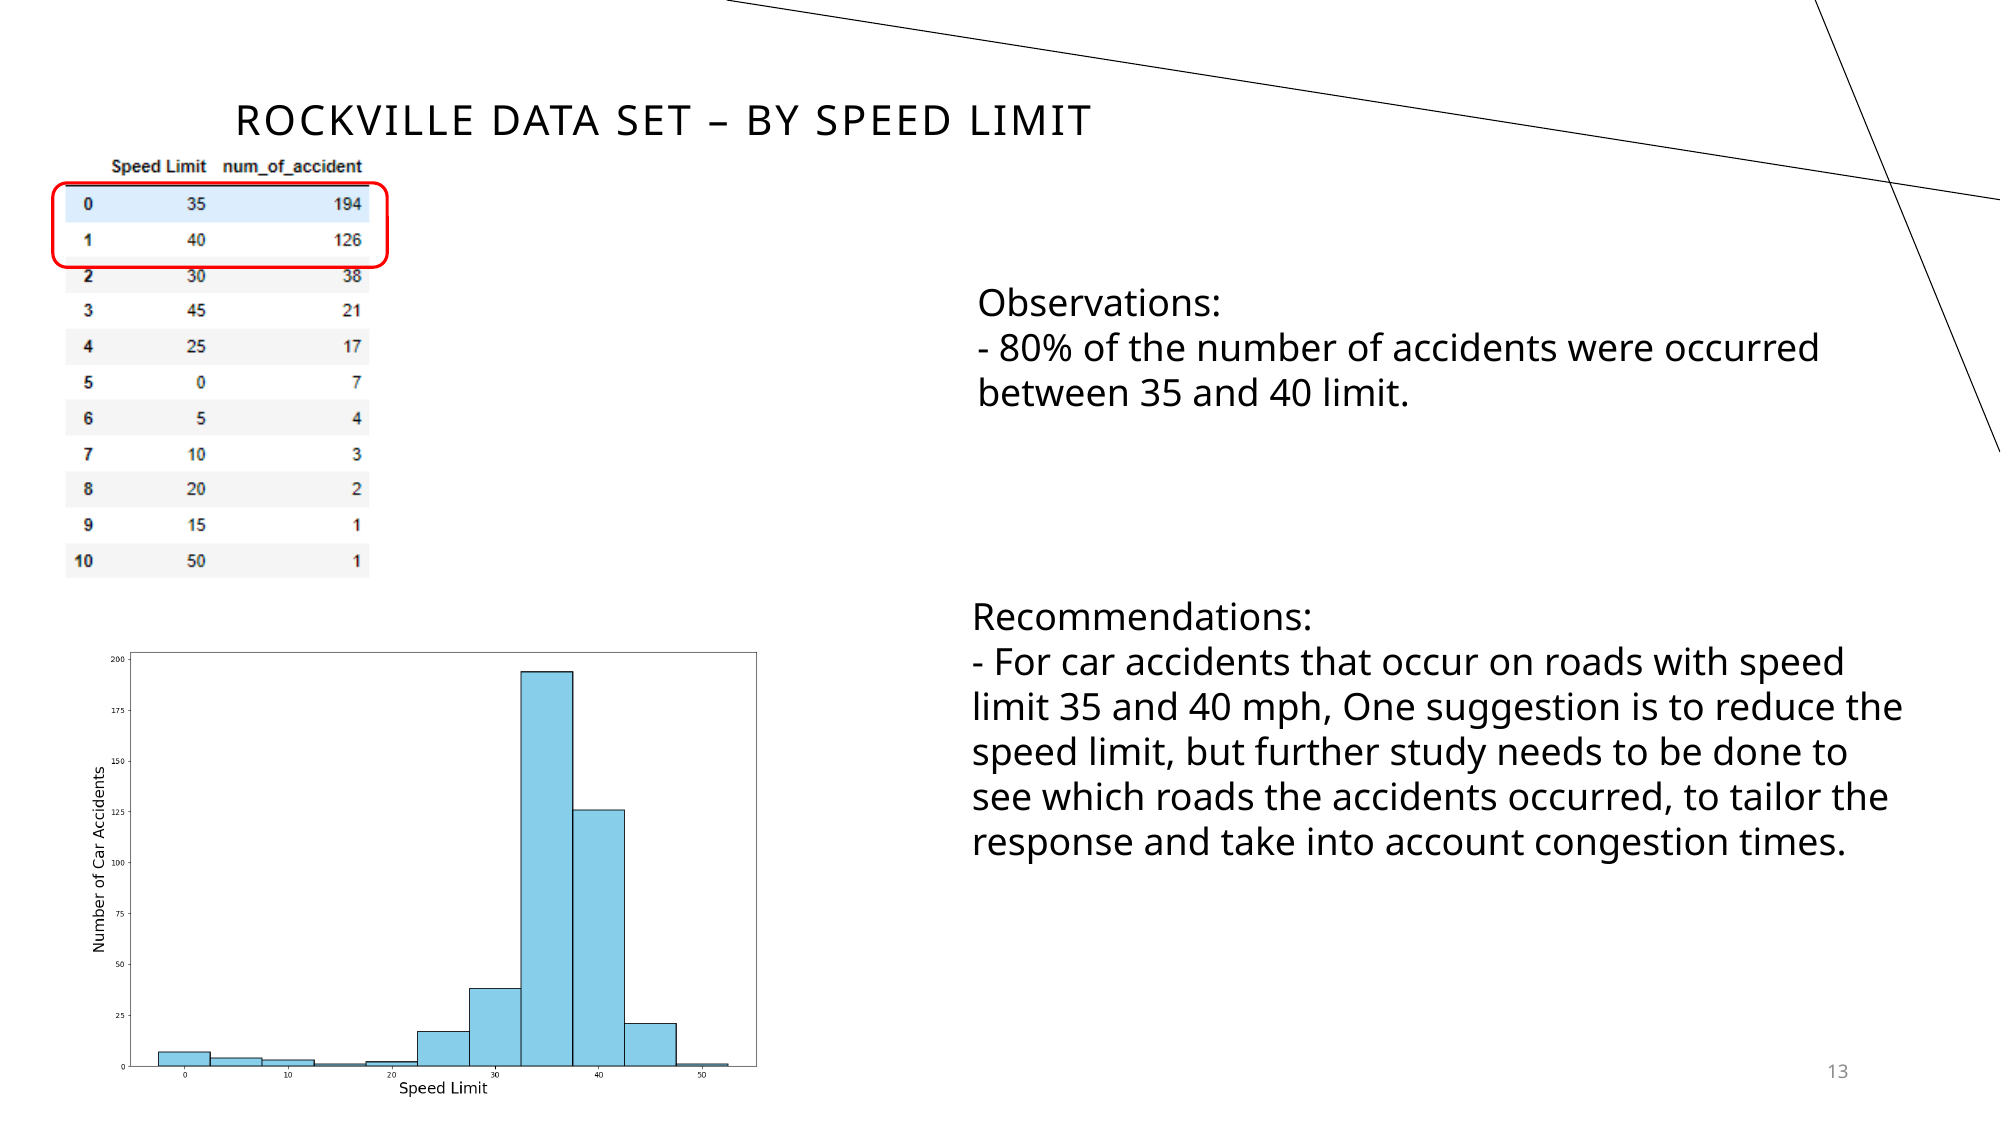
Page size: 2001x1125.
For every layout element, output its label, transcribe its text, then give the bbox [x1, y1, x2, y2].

picture [58, 146, 382, 586]
text_box [51, 184, 58, 266]
title Rockville data set – by speed limit [219, 91, 1853, 152]
text_box Observations: - 80% of the number of accidents were occurred between 35 and 40 limit. [962, 271, 1936, 422]
text_box Recommendations: - For car accidents that occur on roads with speed limit 35 and 40 mph, One suggestion is to reduce the speed limit, but further study needs to be done to see which roads the accidents occurred, to tailor the response and take into account congestion times. [957, 586, 1930, 871]
picture [29, 587, 837, 1125]
slide_number 13 [1701, 1042, 1864, 1103]
text_box [382, 184, 389, 266]
